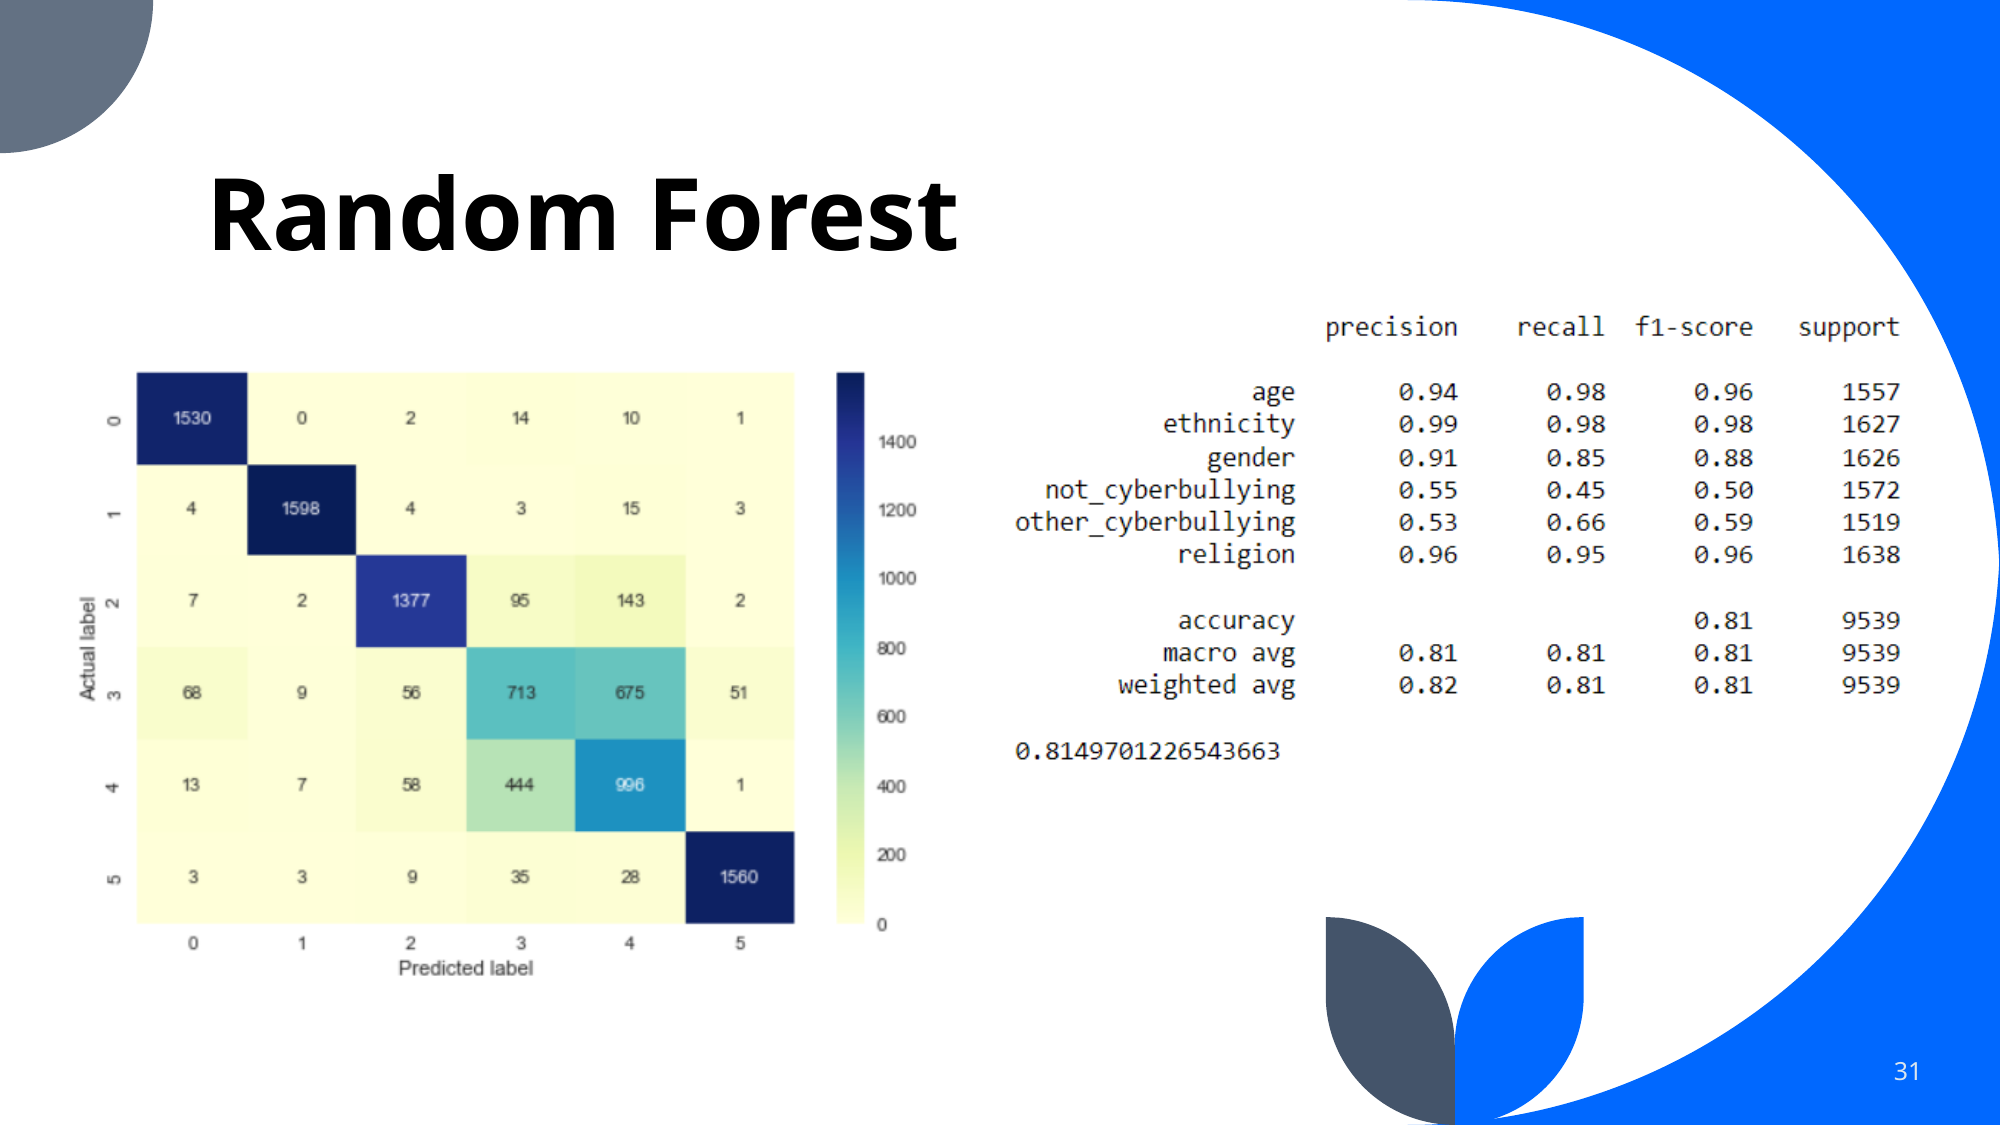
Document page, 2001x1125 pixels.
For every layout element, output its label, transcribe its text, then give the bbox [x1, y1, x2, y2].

title Random Forest [191, 62, 1796, 280]
picture [964, 313, 1909, 776]
slide_number 31 [1665, 1042, 1938, 1103]
picture [43, 353, 952, 995]
